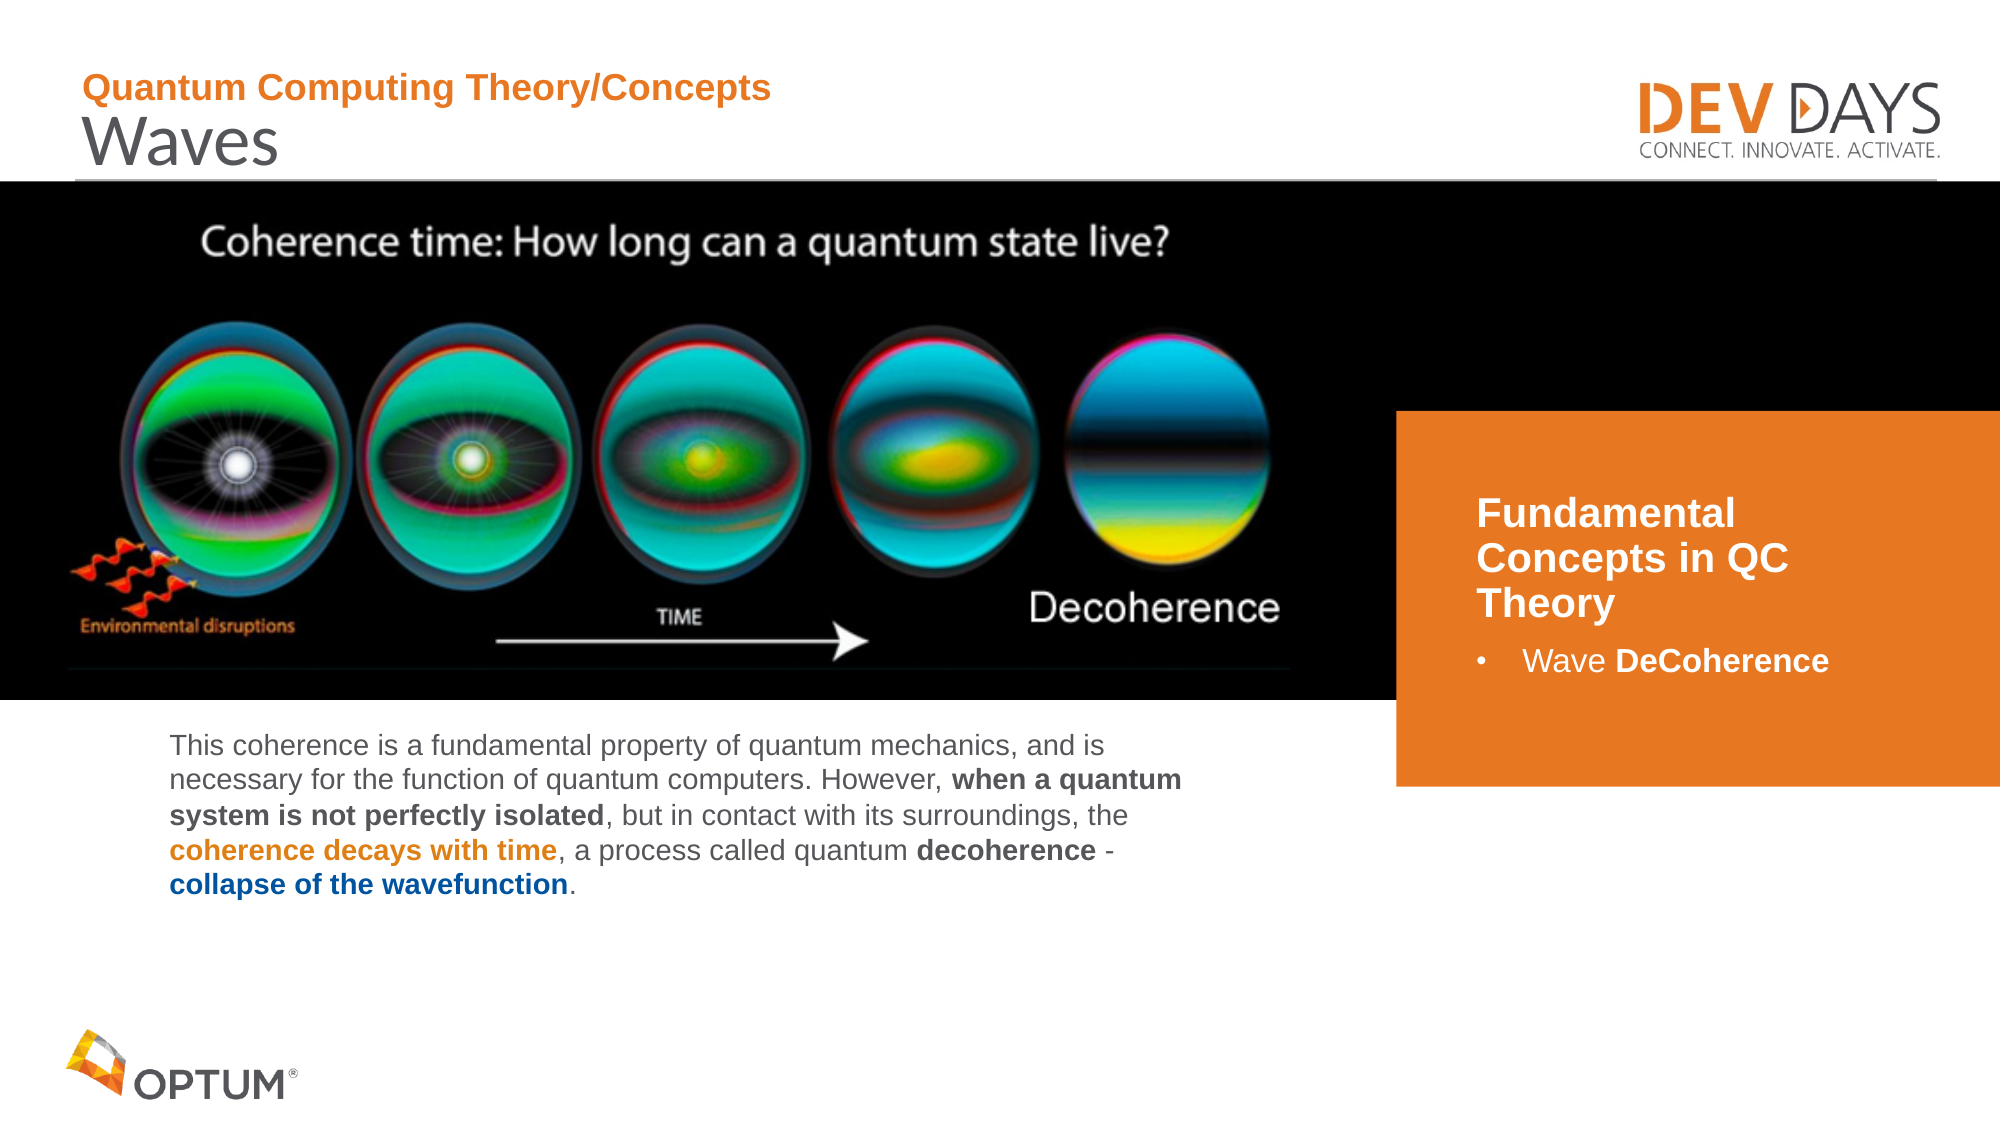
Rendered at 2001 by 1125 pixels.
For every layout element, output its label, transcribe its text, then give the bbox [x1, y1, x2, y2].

picture [64, 1027, 299, 1101]
text_box Quantum Computing Theory/Concepts [67, 56, 1076, 116]
picture [1630, 74, 1953, 167]
text_box Waves [81, 5, 1540, 182]
text_box [1395, 410, 2000, 788]
text_box This coherence is a fundamental property of quantum mechanics, and is necessary for the function of quantum computers. However, when a quantum system is not perfectly isolated, but in contact with its surroundings, the coherence decays with time, a process called quantum decoherence - collapse of the wavefunction. [154, 718, 1219, 909]
text_box Fundamental Concepts in QC Theory Wave DeCoherence [1461, 483, 1935, 744]
picture [67, 212, 1290, 670]
text_box [0, 180, 2000, 701]
